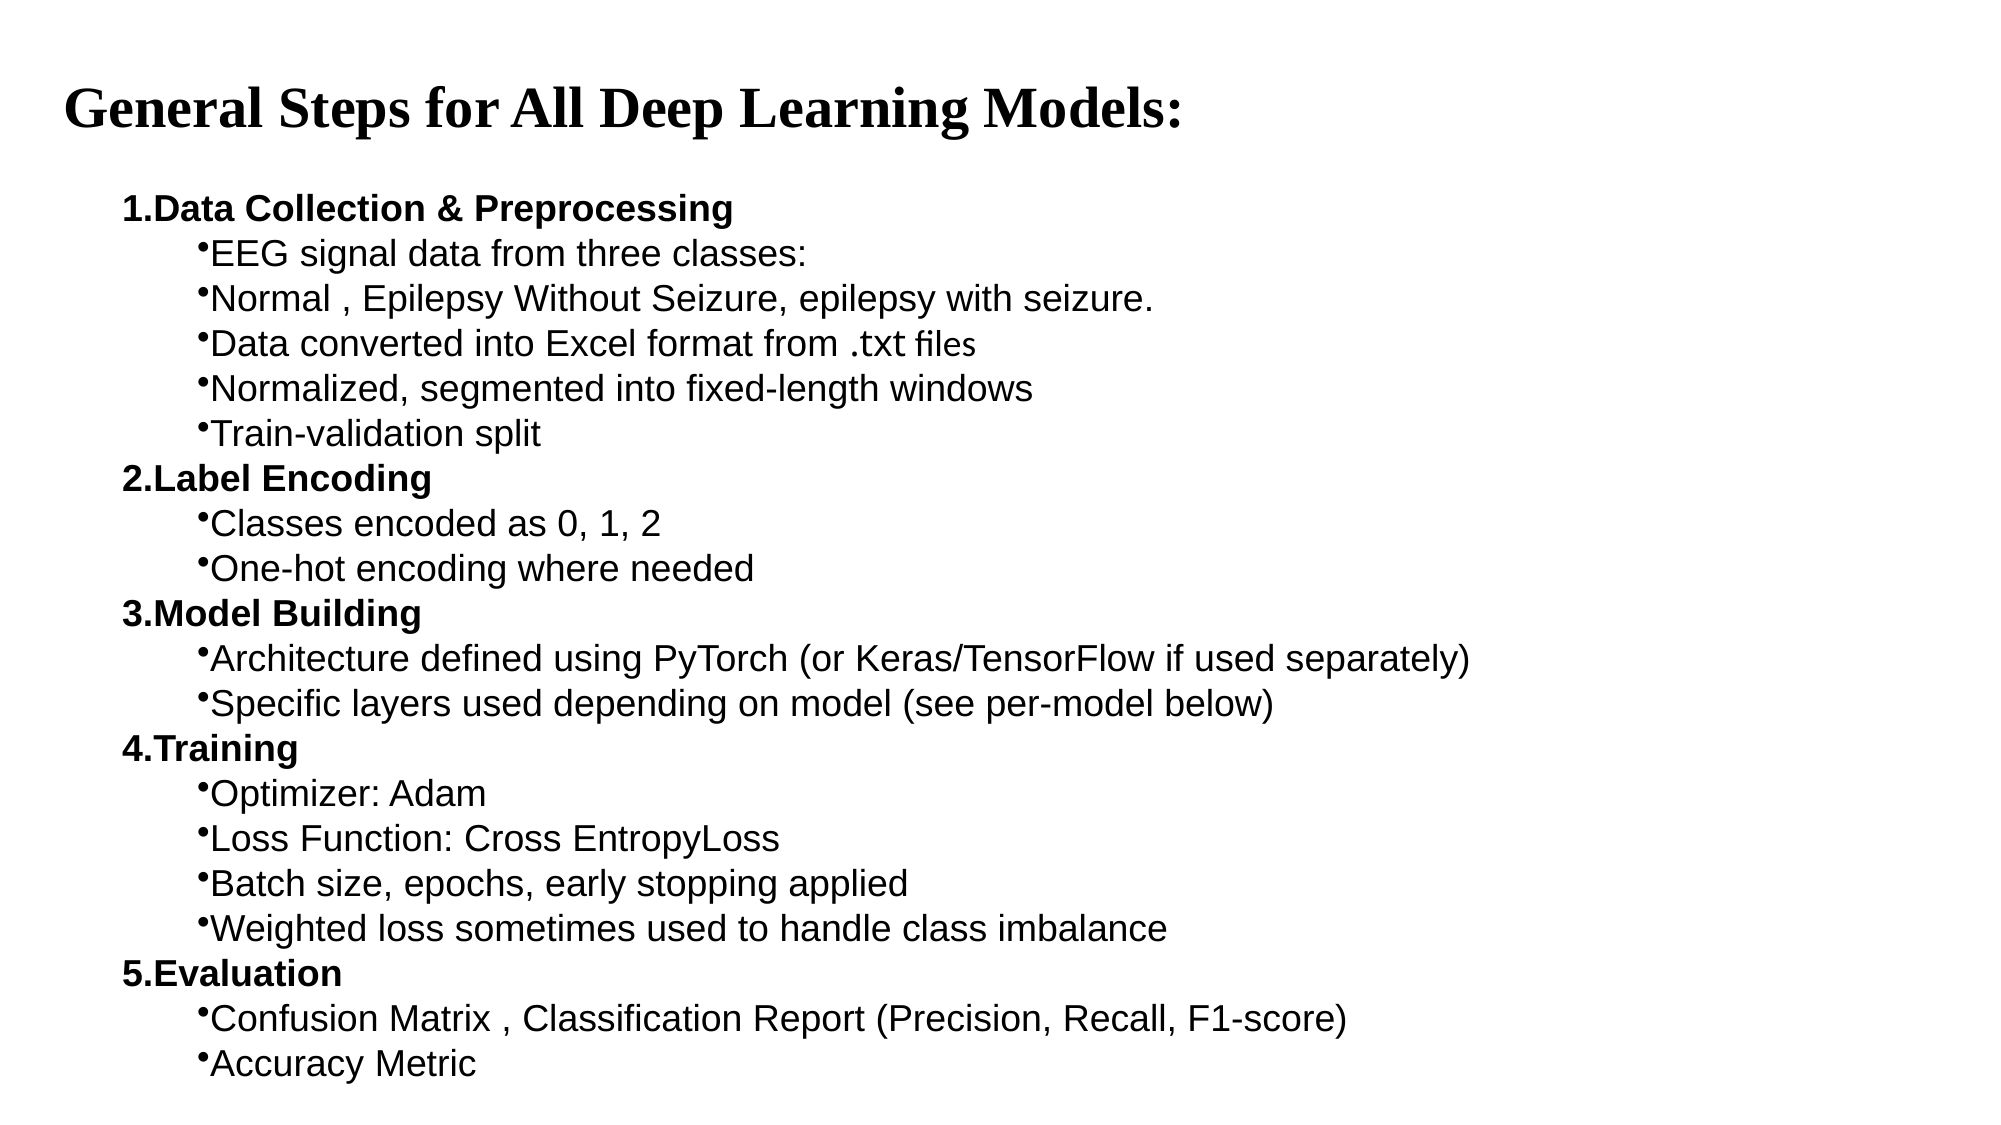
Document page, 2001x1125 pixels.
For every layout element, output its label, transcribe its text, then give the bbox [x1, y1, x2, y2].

title General Steps for All Deep Learning Models: [48, 0, 1774, 218]
list Data Collection & Preprocessing EEG signal data from three classes: Normal , Epilepsy Without Seizure, epilepsy with seizure. Data converted into Excel format from .txt files Normalized, segmented into fixed-length windows Train-validation split Label Encoding Classes encoded as 0, 1, 2 One-hot encoding where needed Model Building Architecture defined using PyTorch (or Keras/TensorFlow if used separately) Specific layers used depending on model (see per-model below) Training Optimizer: Adam Loss Function: Cross EntropyLoss Batch size, epochs, early stopping applied Weighted loss sometimes used to handle class imbalance Evaluation Confusion Matrix , Classification Report (Precision, Recall, F1-score) Accuracy Metric [107, 131, 1616, 1125]
